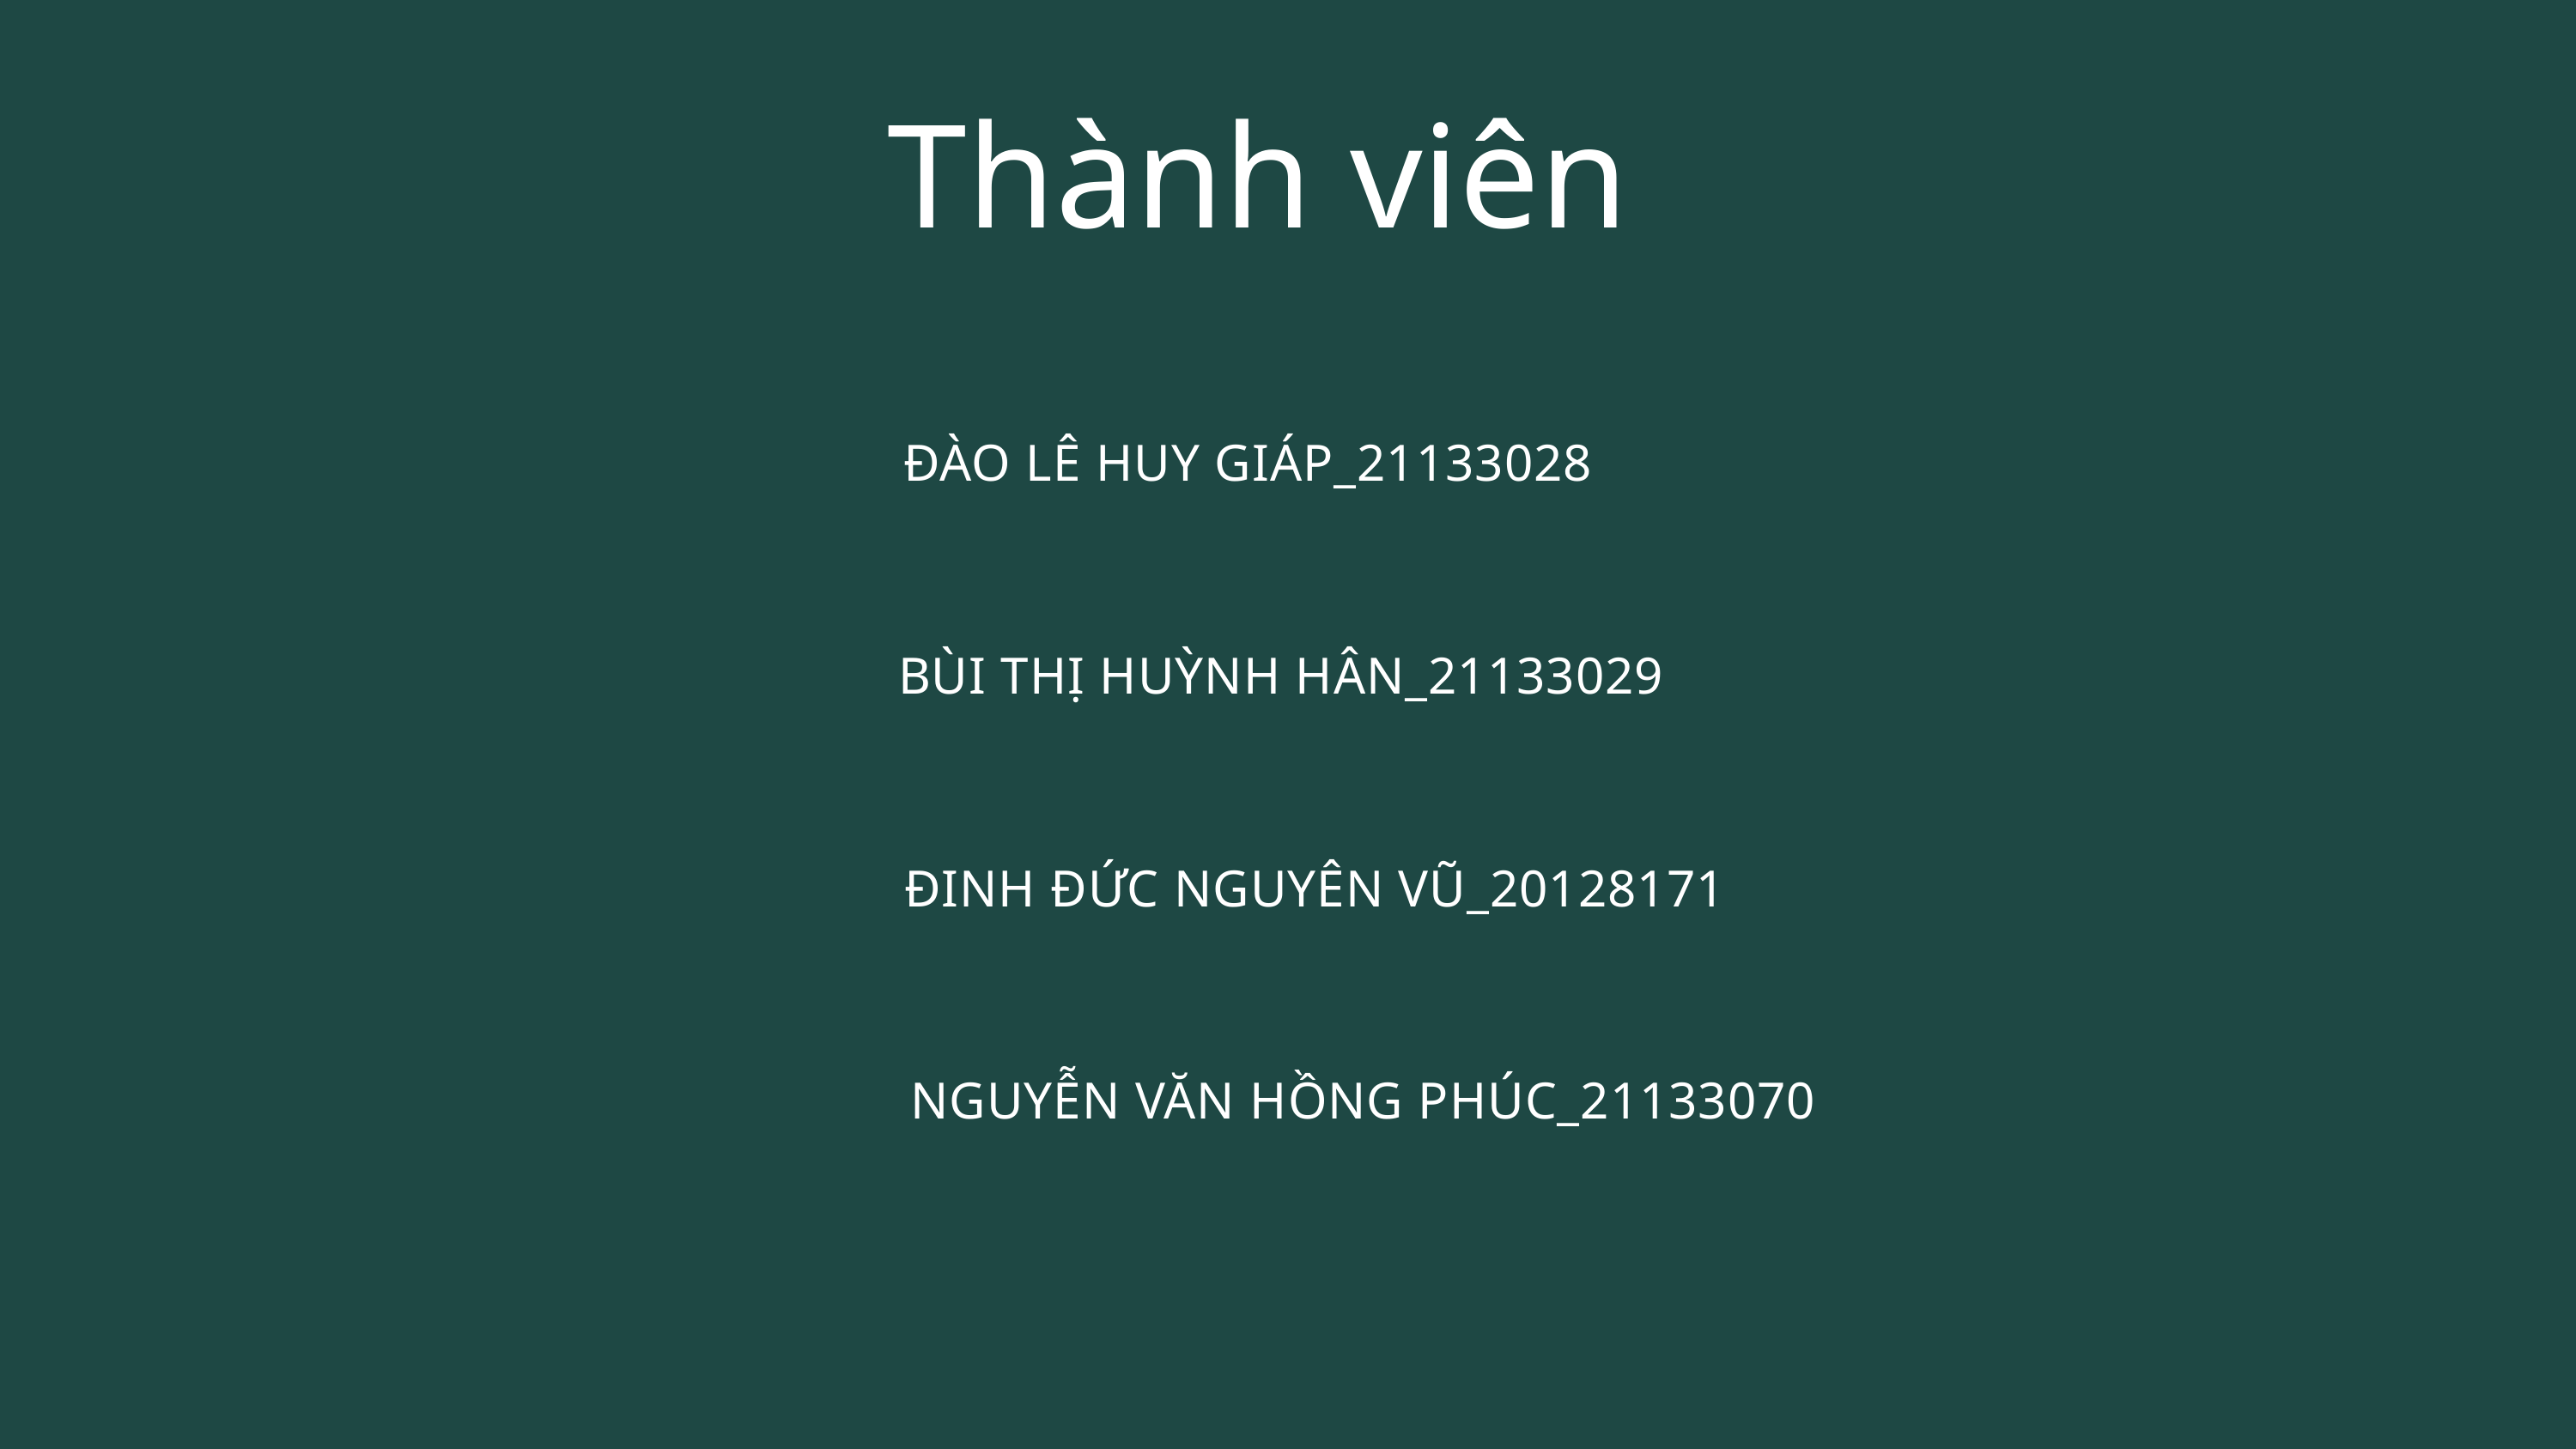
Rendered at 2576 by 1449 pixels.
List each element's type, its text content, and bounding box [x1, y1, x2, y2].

text_box ĐINH ĐỨC NGUYÊN VŨ_20128171 [886, 846, 1745, 917]
text_box BÙI THỊ HUỲNH HÂN_21133029 [886, 634, 1676, 704]
text_box Thành viên [887, 84, 1688, 257]
text_box NGUYỄN VĂN HỒNG PHÚC_21133070 [863, 1058, 1864, 1130]
text_box ĐÀO LÊ HUY GIÁP_21133028 [886, 421, 1610, 492]
